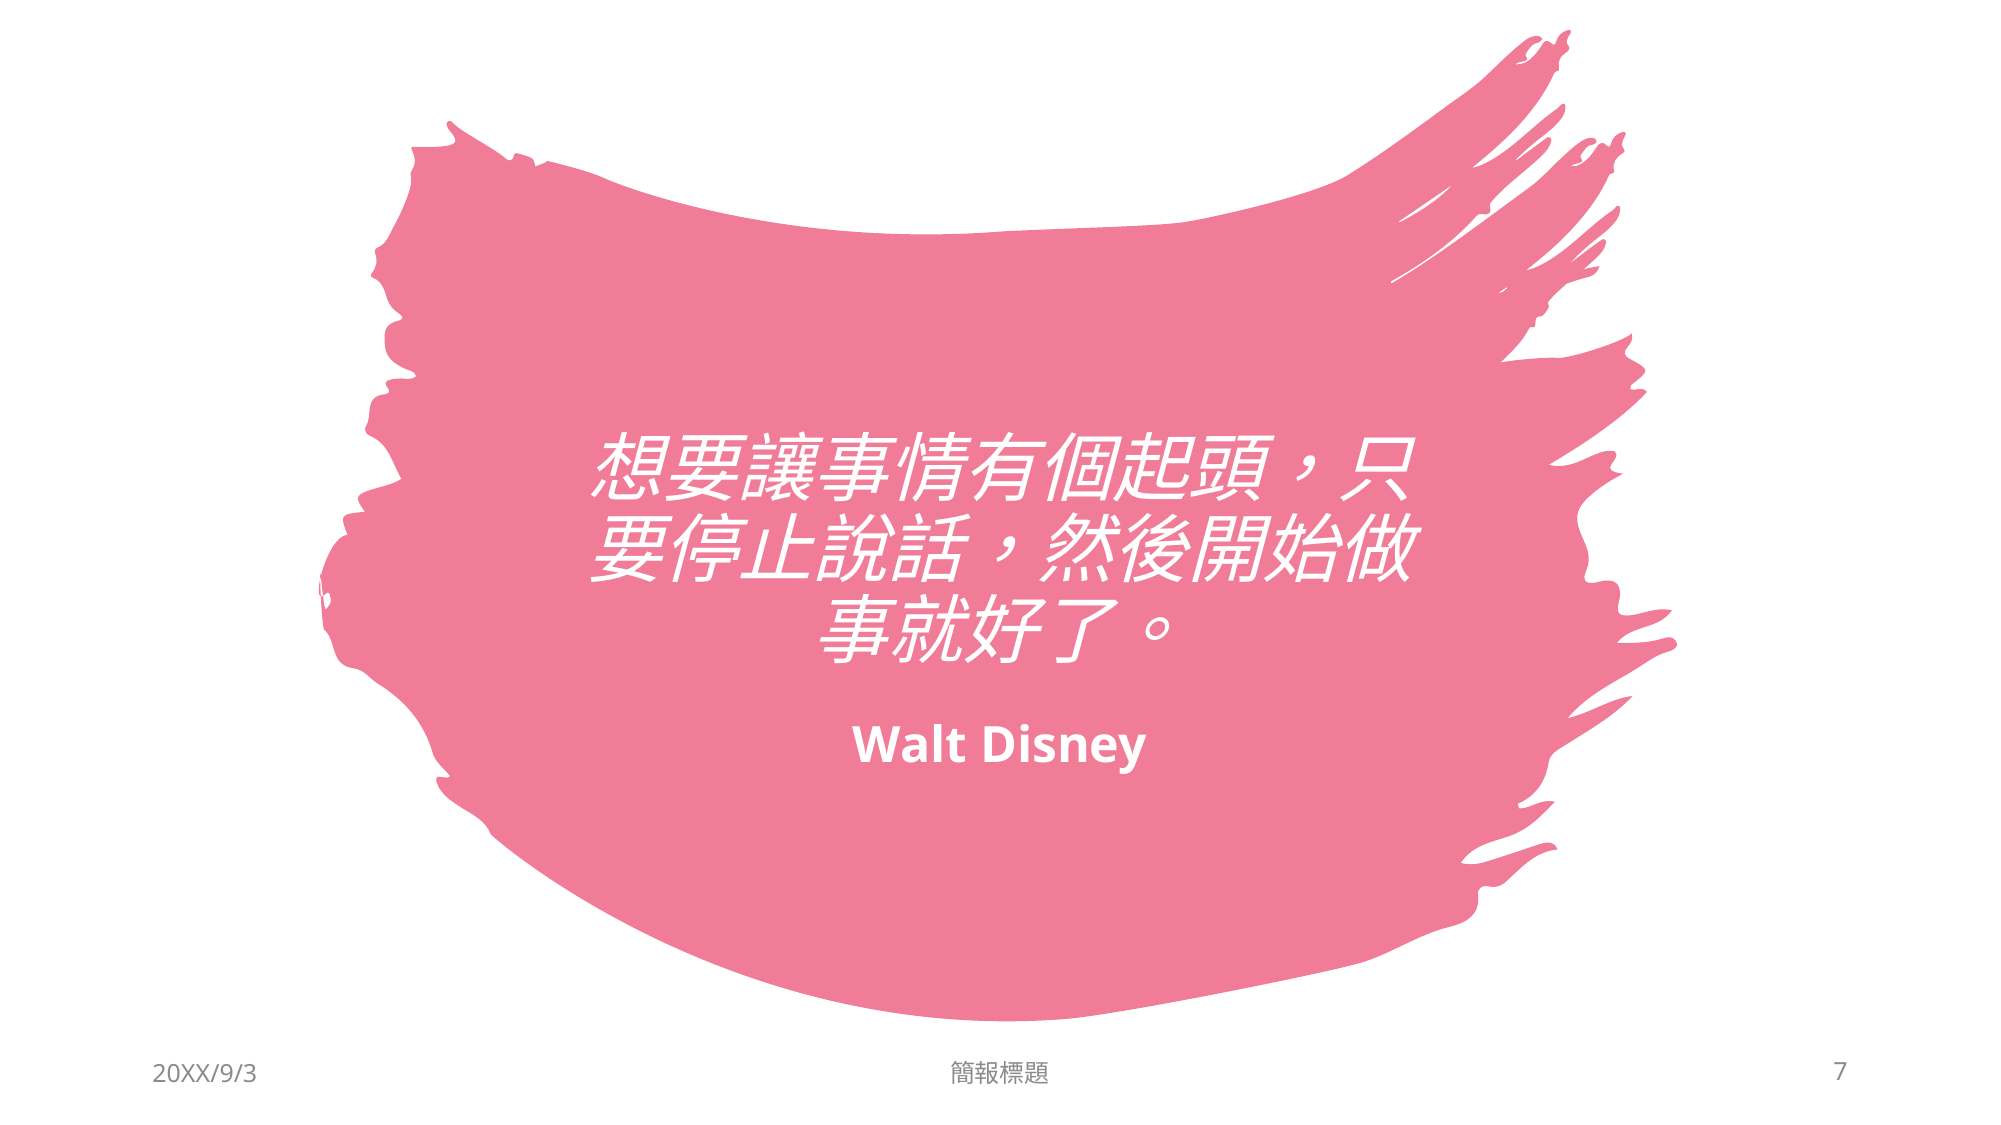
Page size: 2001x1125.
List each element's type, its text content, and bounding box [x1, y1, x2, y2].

list Walt Disney [636, 705, 1364, 900]
title 想要讓事情有個起頭，只要停止說話，然後開始做事就好了。 [546, 328, 1455, 681]
slide_number 20XX/9/3 [137, 1042, 588, 1103]
slide_number 7 [1412, 1042, 1863, 1103]
footer 簡報標題 [662, 1042, 1338, 1103]
